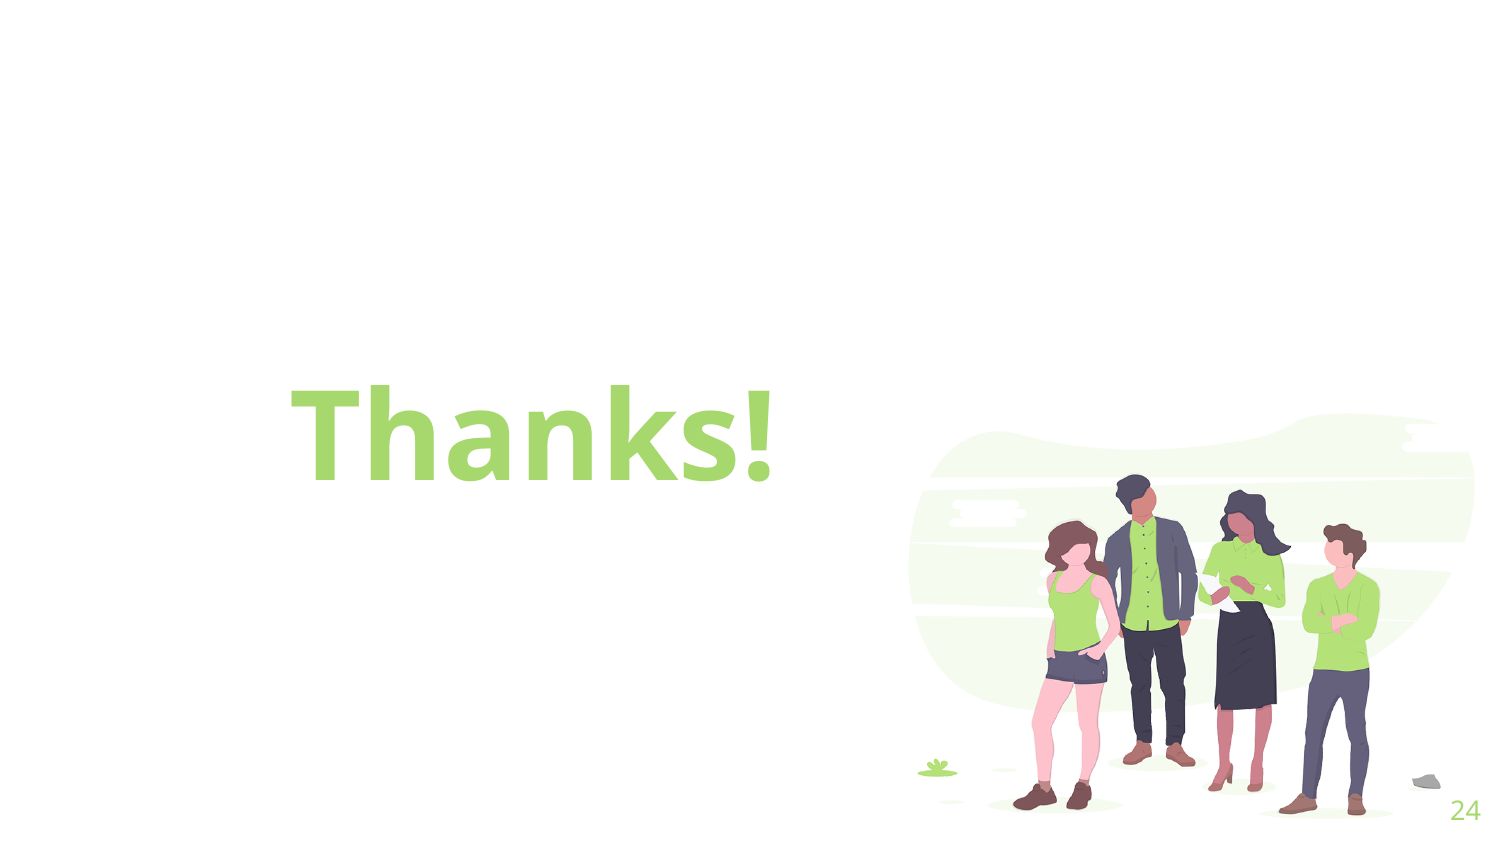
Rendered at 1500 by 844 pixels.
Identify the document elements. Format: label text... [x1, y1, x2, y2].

slide_number 24 [1391, 779, 1482, 844]
title Thanks! [289, 315, 1088, 506]
picture [908, 413, 1475, 819]
